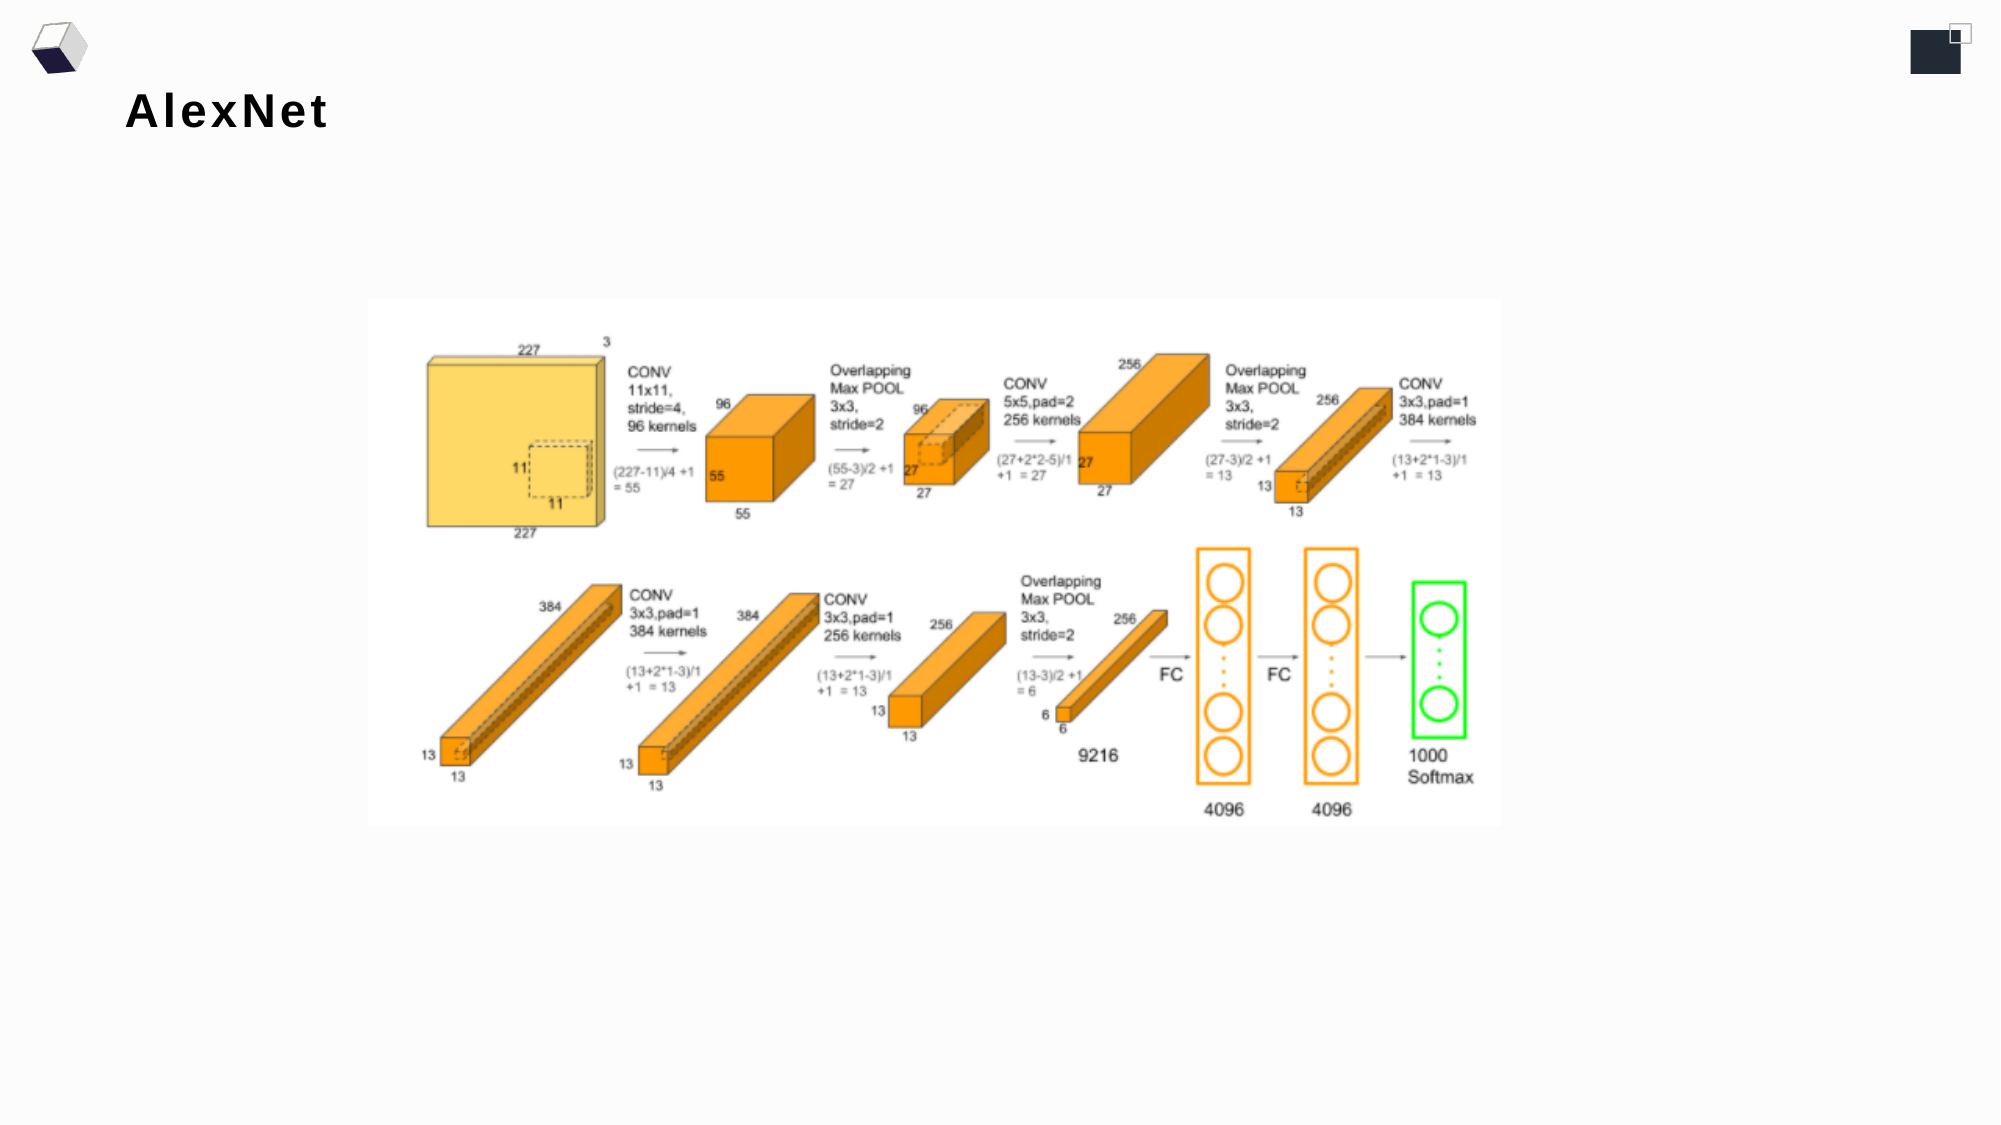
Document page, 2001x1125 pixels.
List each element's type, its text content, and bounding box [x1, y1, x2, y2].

picture [0, 0, 119, 99]
picture [1881, 0, 2000, 99]
title AlexNet [109, 72, 1891, 146]
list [368, 299, 1501, 826]
